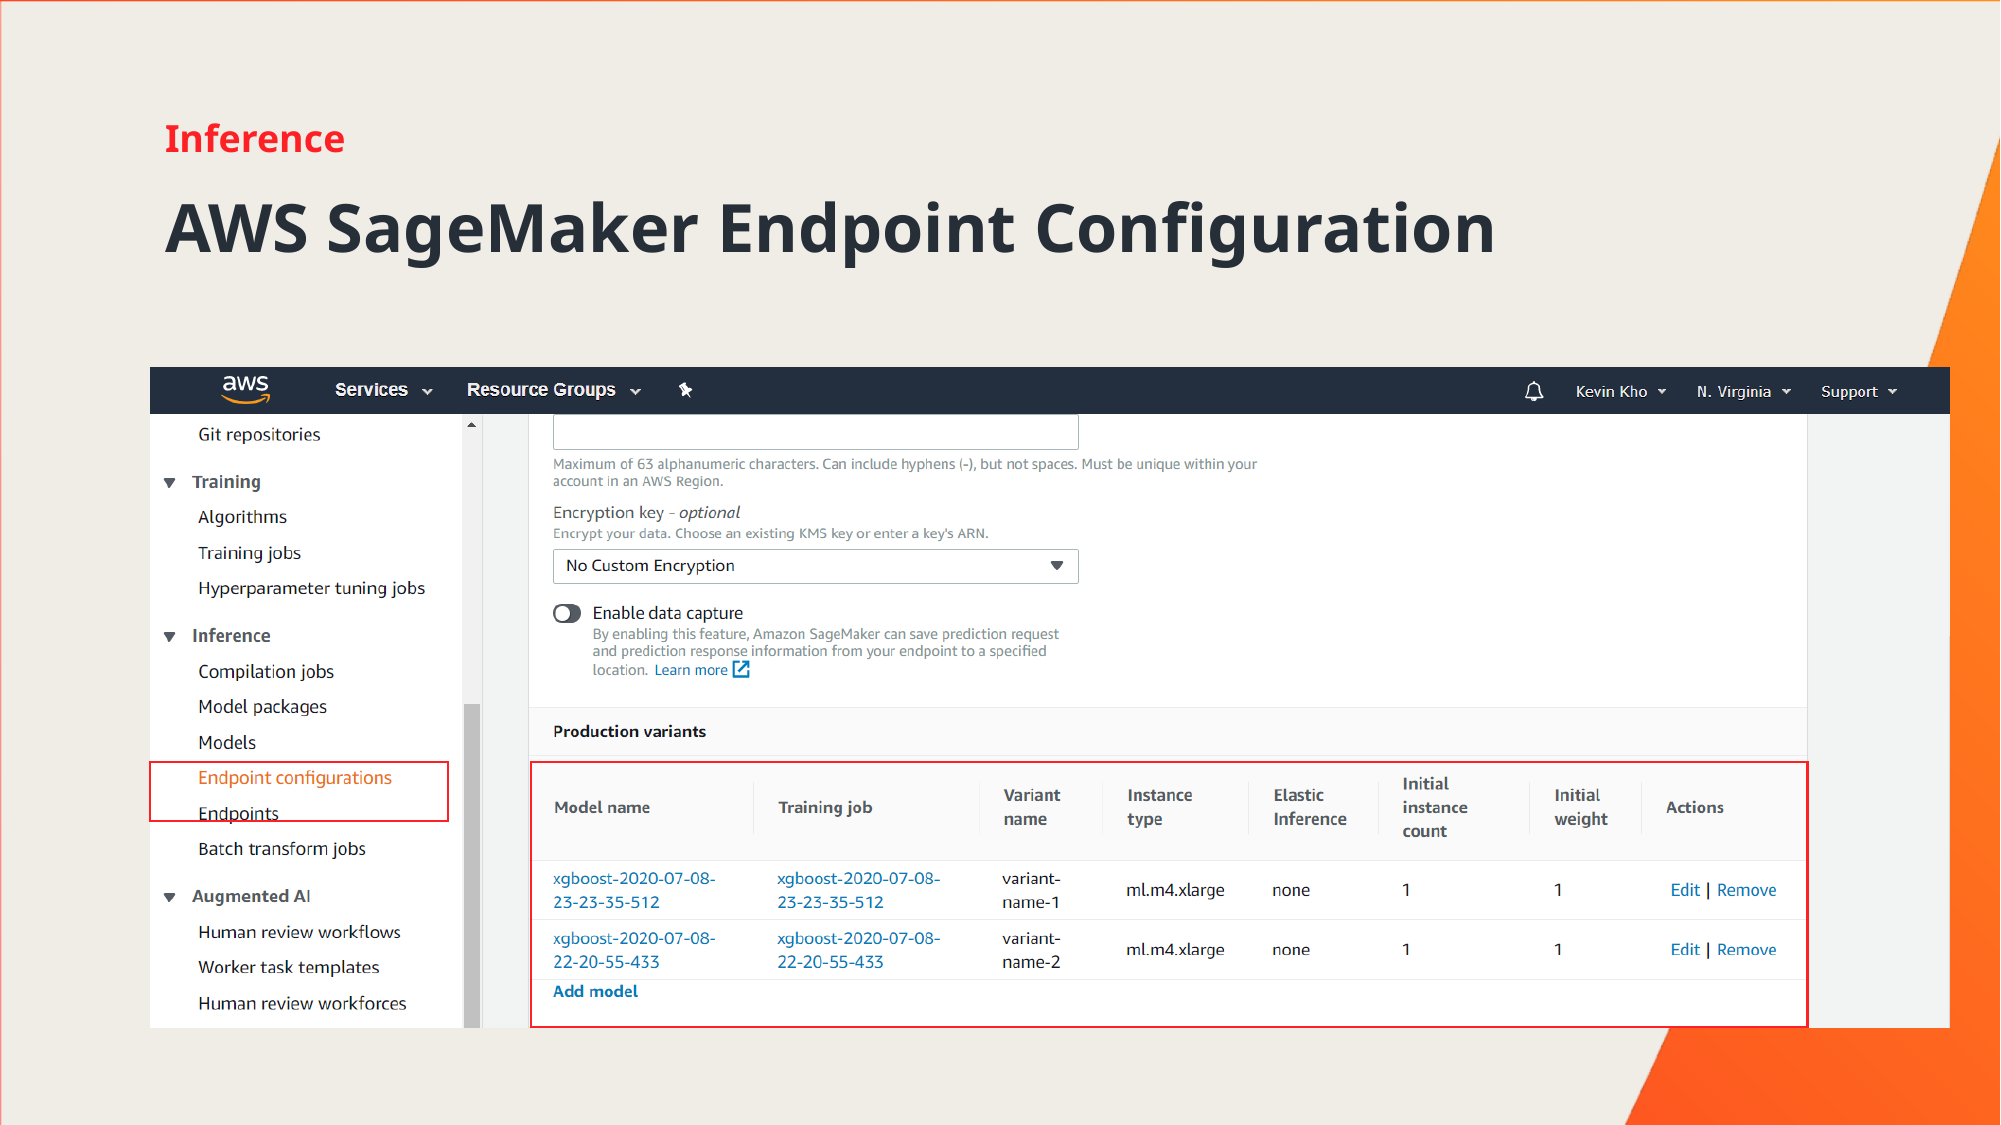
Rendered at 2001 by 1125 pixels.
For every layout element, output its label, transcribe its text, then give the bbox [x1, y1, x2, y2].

title AWS SageMaker Endpoint Configuration [150, 187, 1611, 279]
picture [3, 2, 2000, 1125]
list Inference [150, 112, 1611, 170]
